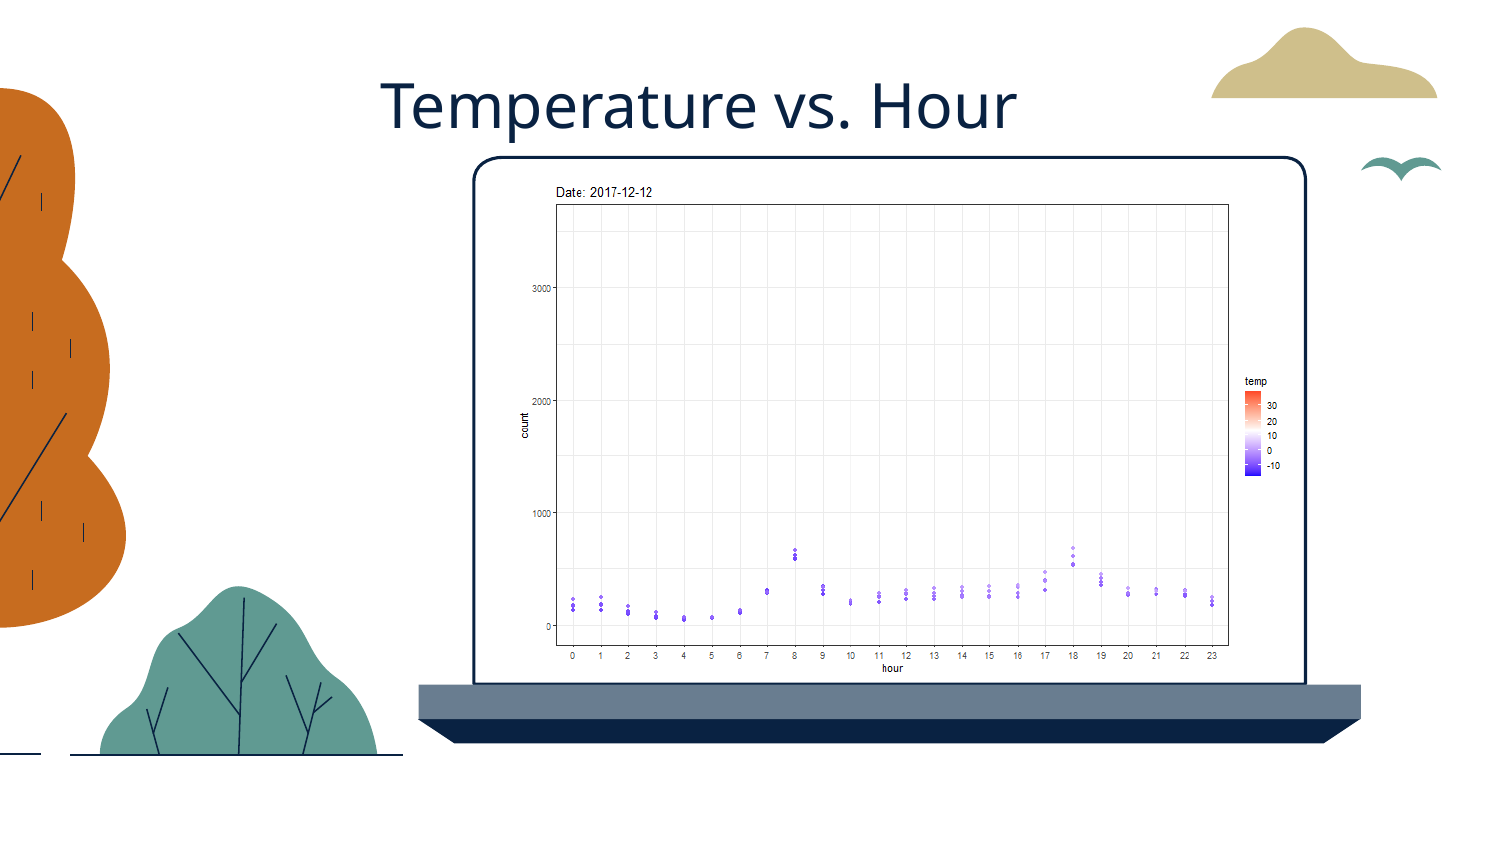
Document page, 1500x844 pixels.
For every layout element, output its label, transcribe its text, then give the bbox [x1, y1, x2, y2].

title Temperature vs. Hour [256, 51, 1034, 130]
text_box [1211, 27, 1438, 99]
text_box [1366, 157, 1442, 182]
picture [512, 180, 1291, 678]
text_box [69, 585, 404, 756]
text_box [417, 157, 1362, 744]
